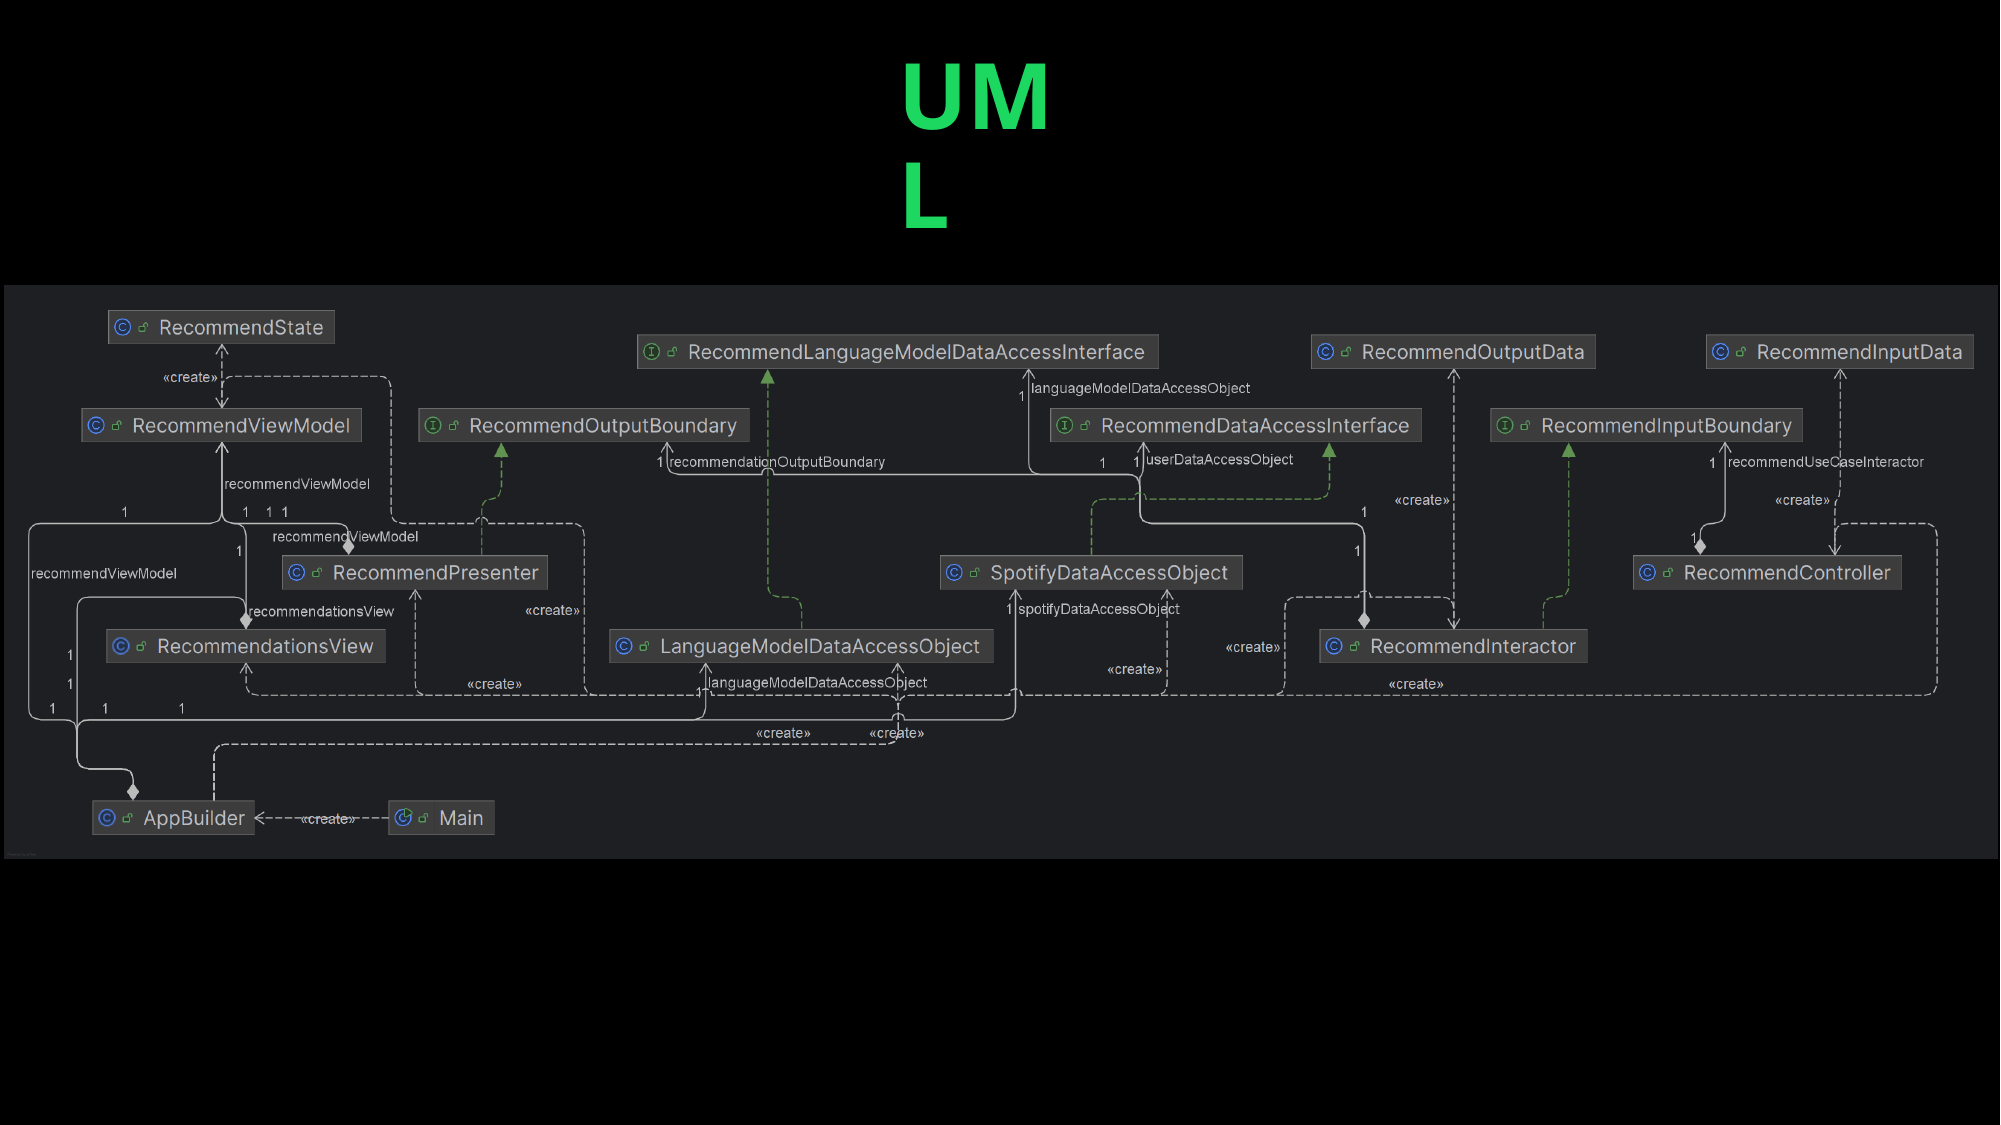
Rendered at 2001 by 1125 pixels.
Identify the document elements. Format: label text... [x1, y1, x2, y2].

picture [4, 285, 1999, 859]
title UML [883, 40, 1117, 258]
